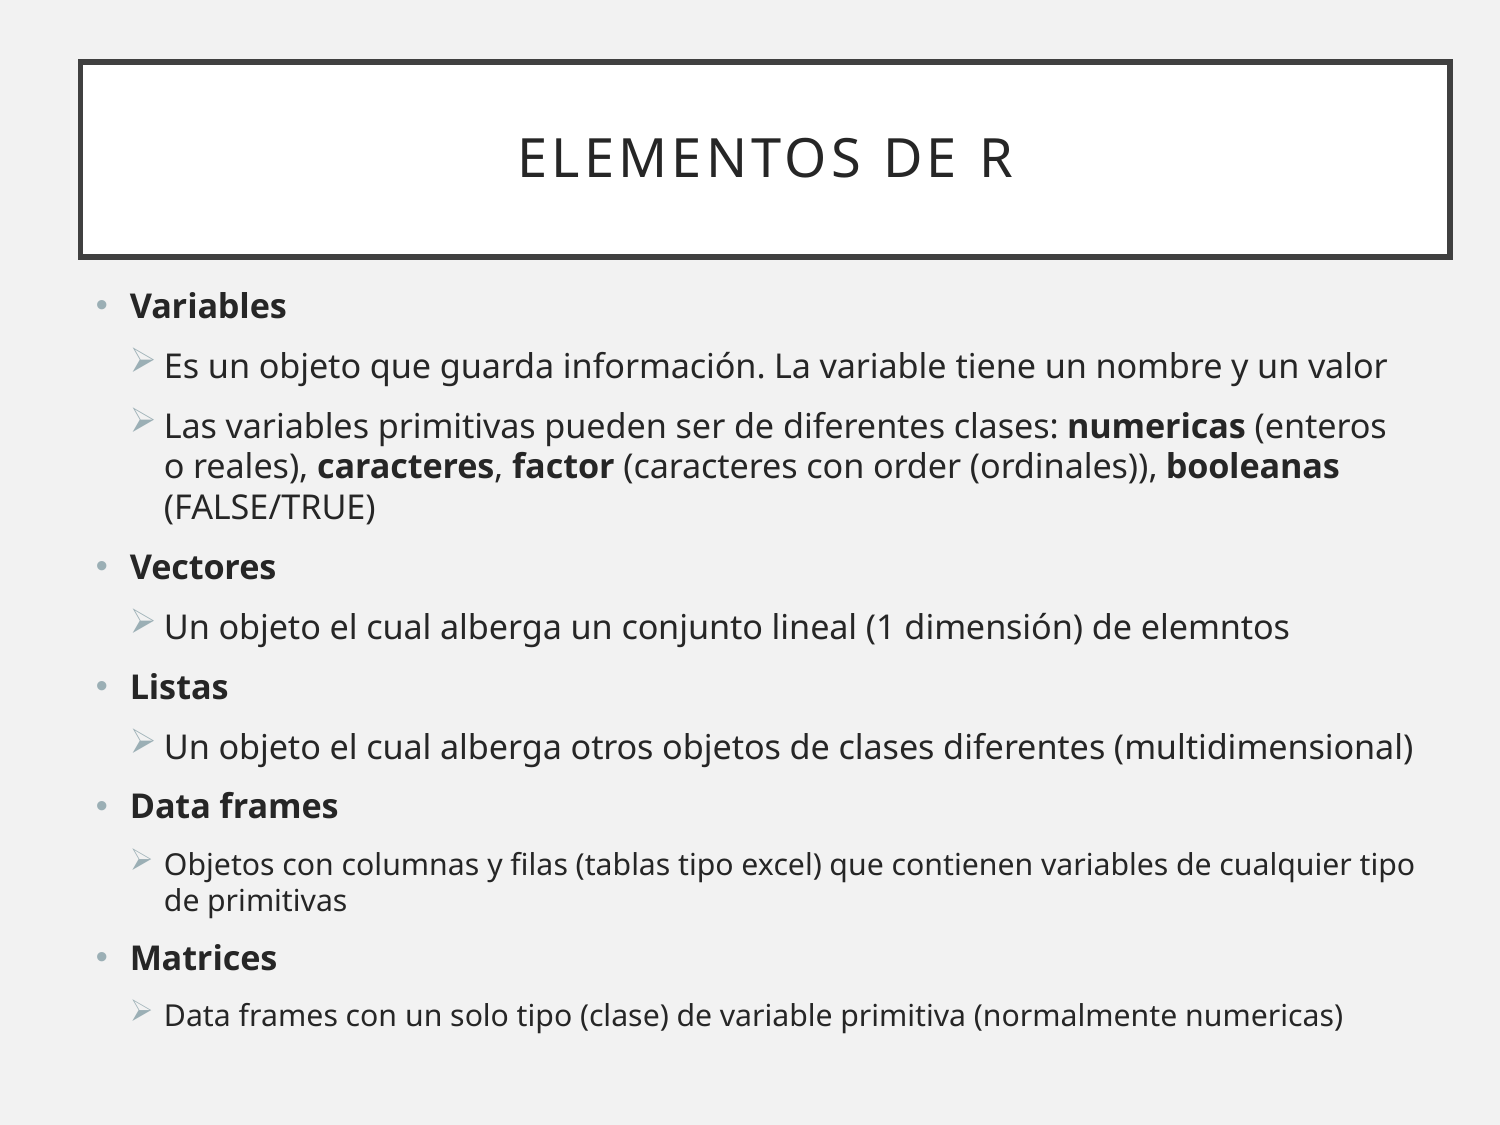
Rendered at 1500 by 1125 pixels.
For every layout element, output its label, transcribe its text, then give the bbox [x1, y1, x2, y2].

list Variables Es un objeto que guarda información. La variable tiene un nombre y un valor Las variables primitivas pueden ser de diferentes clases: numericas (enteros o reales), caracteres, factor (caracteres con order (ordinales)), booleanas (FALSE/TRUE) Vectores Un objeto el cual alberga un conjunto lineal (1 dimensión) de elemntos Listas Un objeto el cual alberga otros objetos de clases diferentes (multidimensional) Data frames Objetos con columnas y filas (tablas tipo excel) que contienen variables de cualquier tipo de primitivas Matrices Data frames con un solo tipo (clase) de variable primitiva (normalmente numericas) [80, 276, 1431, 1085]
title Elementos de R [78, 59, 1453, 260]
